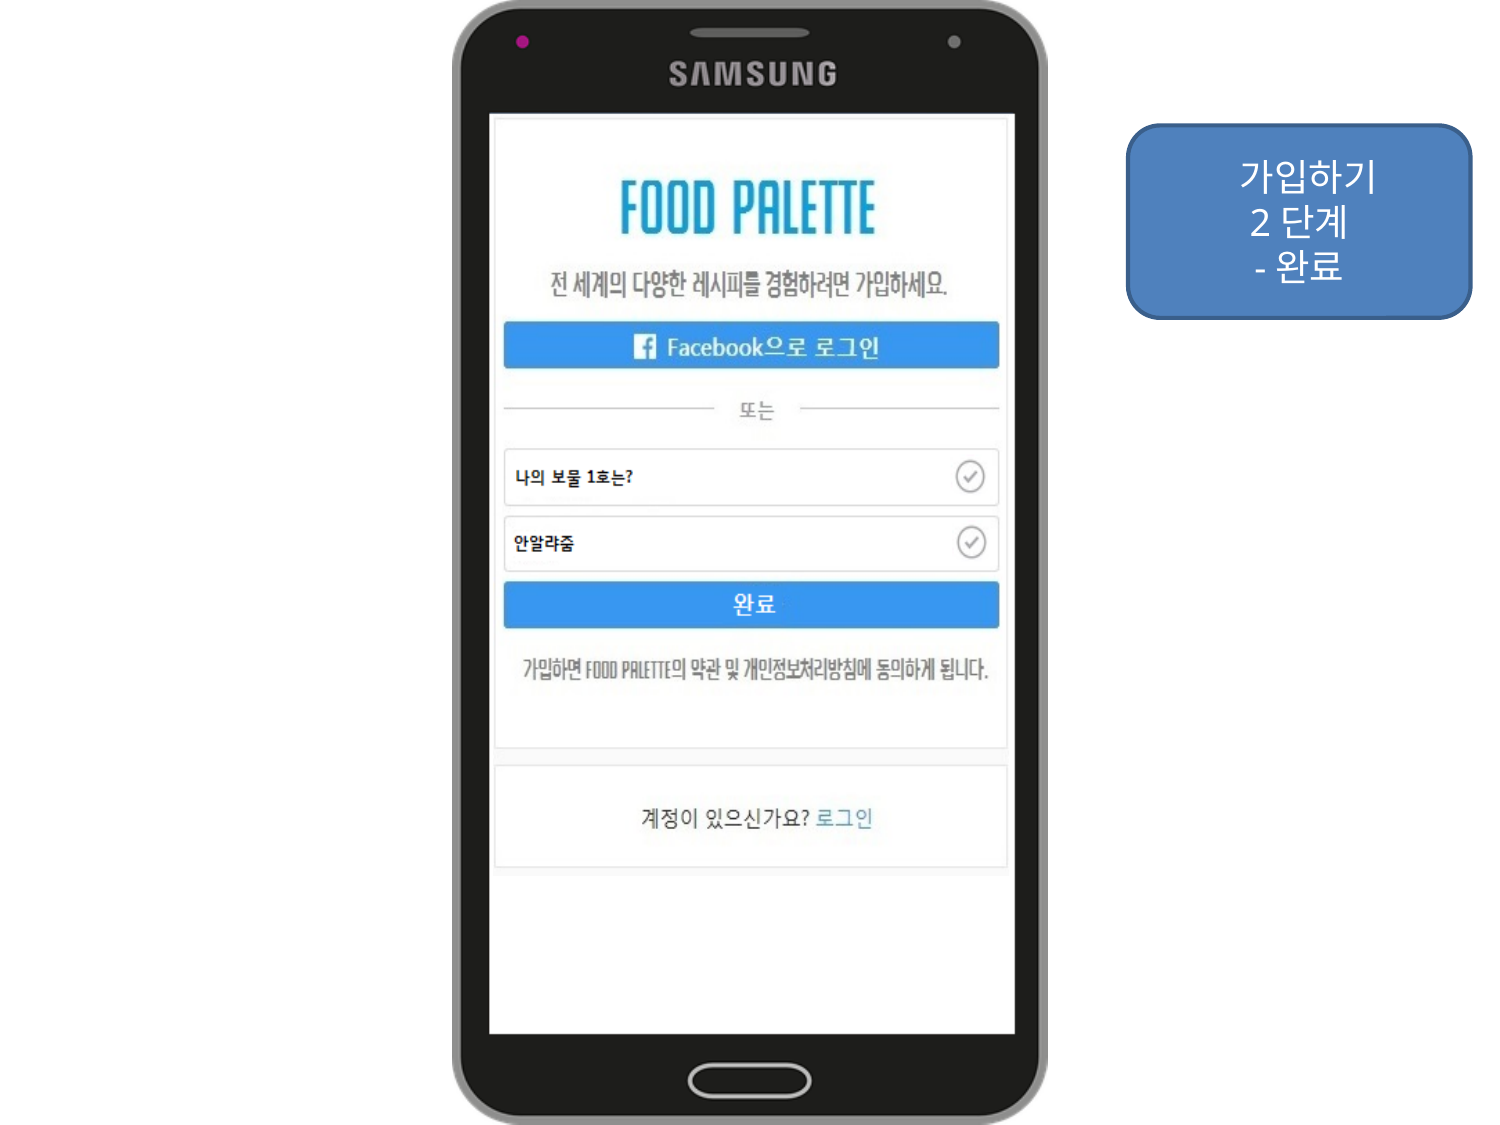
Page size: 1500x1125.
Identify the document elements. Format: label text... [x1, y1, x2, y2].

picture [452, 0, 1048, 1125]
text_box 가입하기 2단계 -완료 [1125, 123, 1473, 320]
